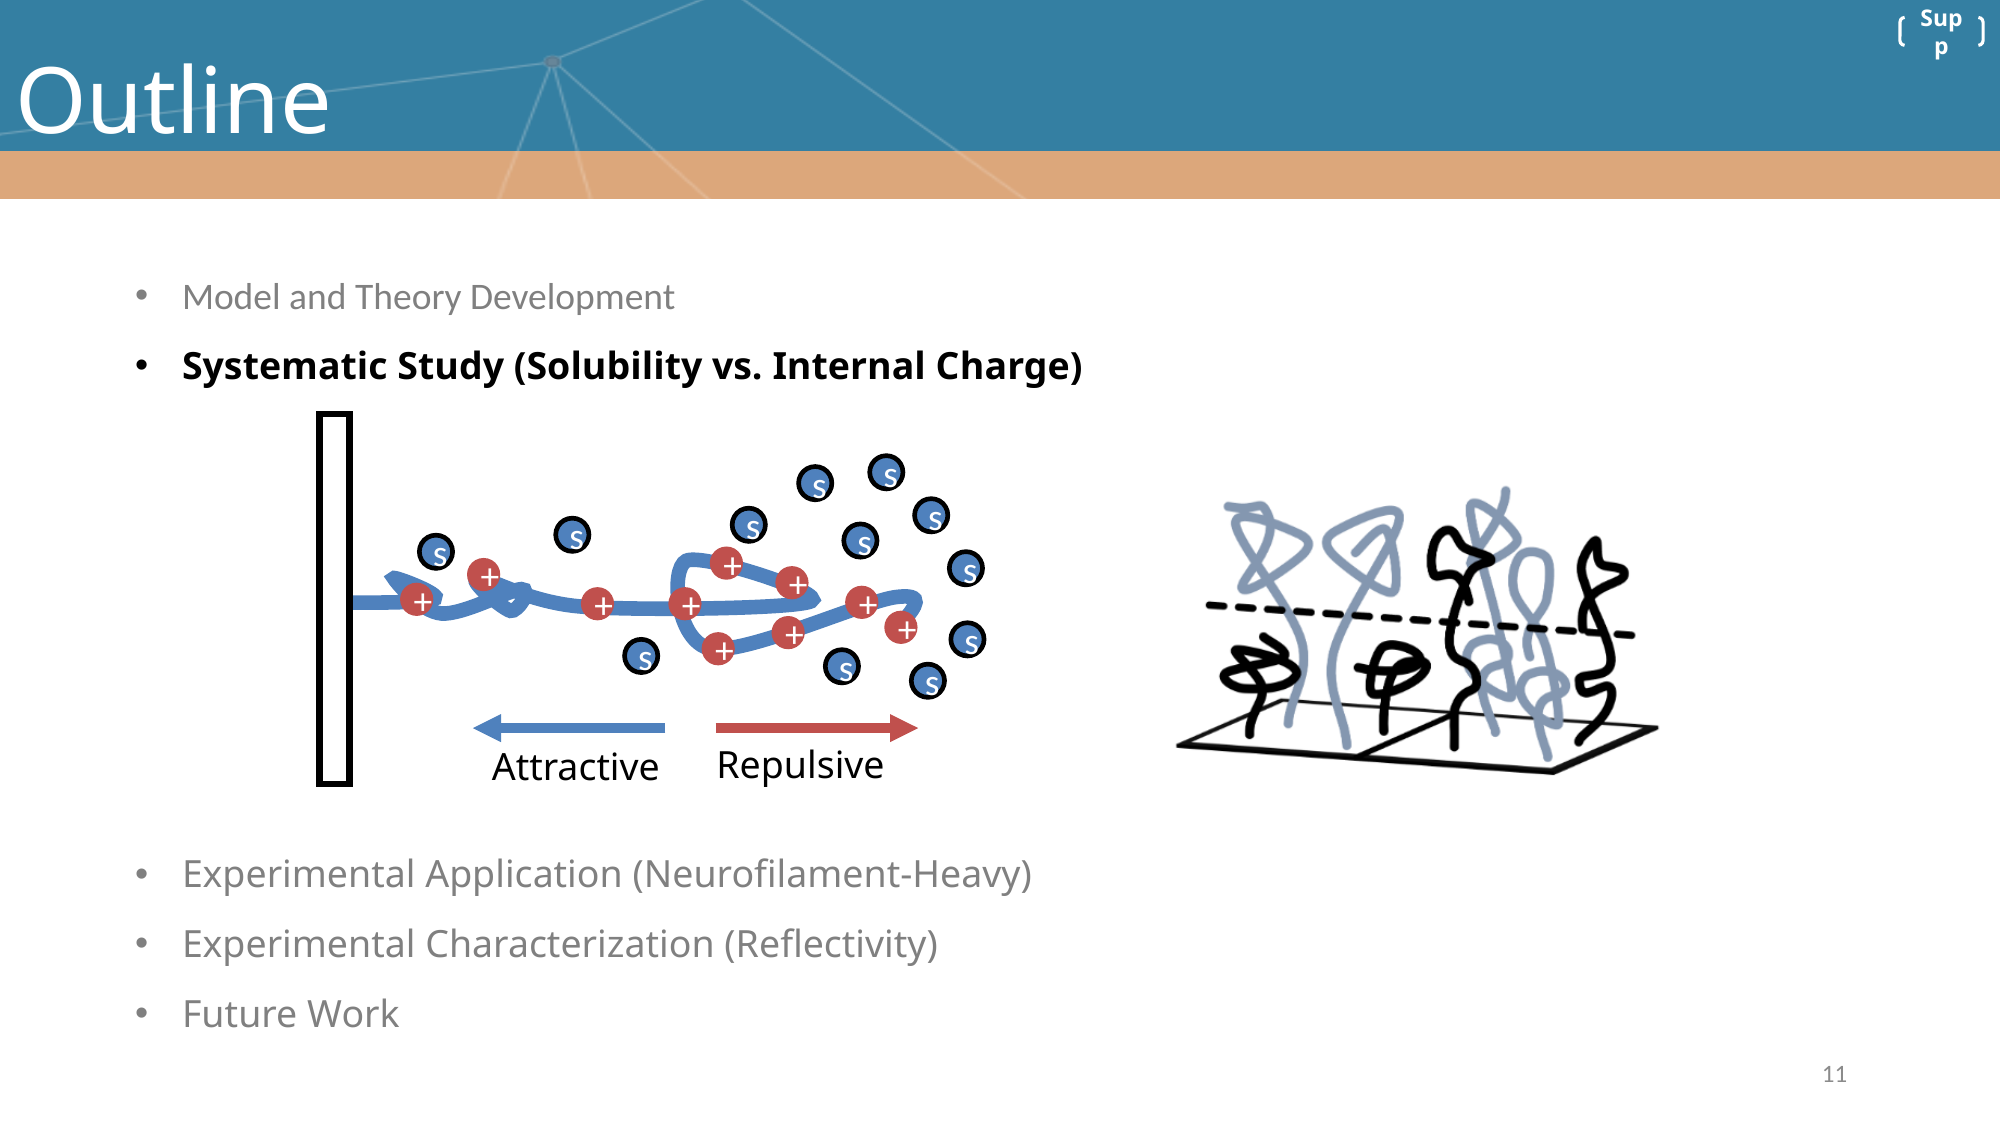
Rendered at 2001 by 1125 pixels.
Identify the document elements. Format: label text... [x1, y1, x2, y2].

text_box s [554, 517, 590, 553]
text_box + [700, 631, 736, 667]
text_box [800, 595, 917, 628]
title Outline [0, 22, 1725, 151]
text_box Model and Theory Development Systematic Study (Solubility vs. Internal Charge) [120, 264, 1141, 395]
text_box [683, 614, 778, 648]
text_box s [949, 621, 986, 658]
slide_number 11 [1412, 1042, 1863, 1103]
text_box s [842, 522, 879, 559]
text_box s [868, 454, 904, 490]
text_box [676, 558, 814, 610]
text_box + [579, 586, 616, 622]
picture [0, 151, 2000, 199]
text_box + [708, 545, 745, 581]
text_box s [824, 648, 860, 684]
text_box Repulsive [701, 733, 900, 794]
picture [1145, 478, 1680, 786]
text_box + [398, 581, 435, 617]
text_box + [465, 556, 502, 593]
text_box + [667, 586, 703, 622]
text_box + [774, 565, 810, 601]
text_box [614, 607, 669, 614]
text_box s [731, 507, 767, 543]
text_box Attractive [477, 735, 675, 796]
text_box + [844, 584, 880, 620]
text_box + [770, 614, 806, 651]
text_box s [948, 550, 984, 586]
text_box s [913, 497, 949, 533]
text_box [392, 577, 410, 589]
text_box s [418, 534, 454, 570]
text_box [318, 413, 350, 785]
text_box [430, 584, 581, 615]
text_box s [797, 465, 833, 501]
text_box [350, 601, 399, 605]
text_box + [883, 609, 919, 645]
text_box s [623, 638, 659, 674]
text_box Experimental Application (Neurofilament-Heavy) Experimental Characterization (Reflectivity) Future Work [120, 843, 1092, 1043]
text_box s [910, 663, 946, 699]
